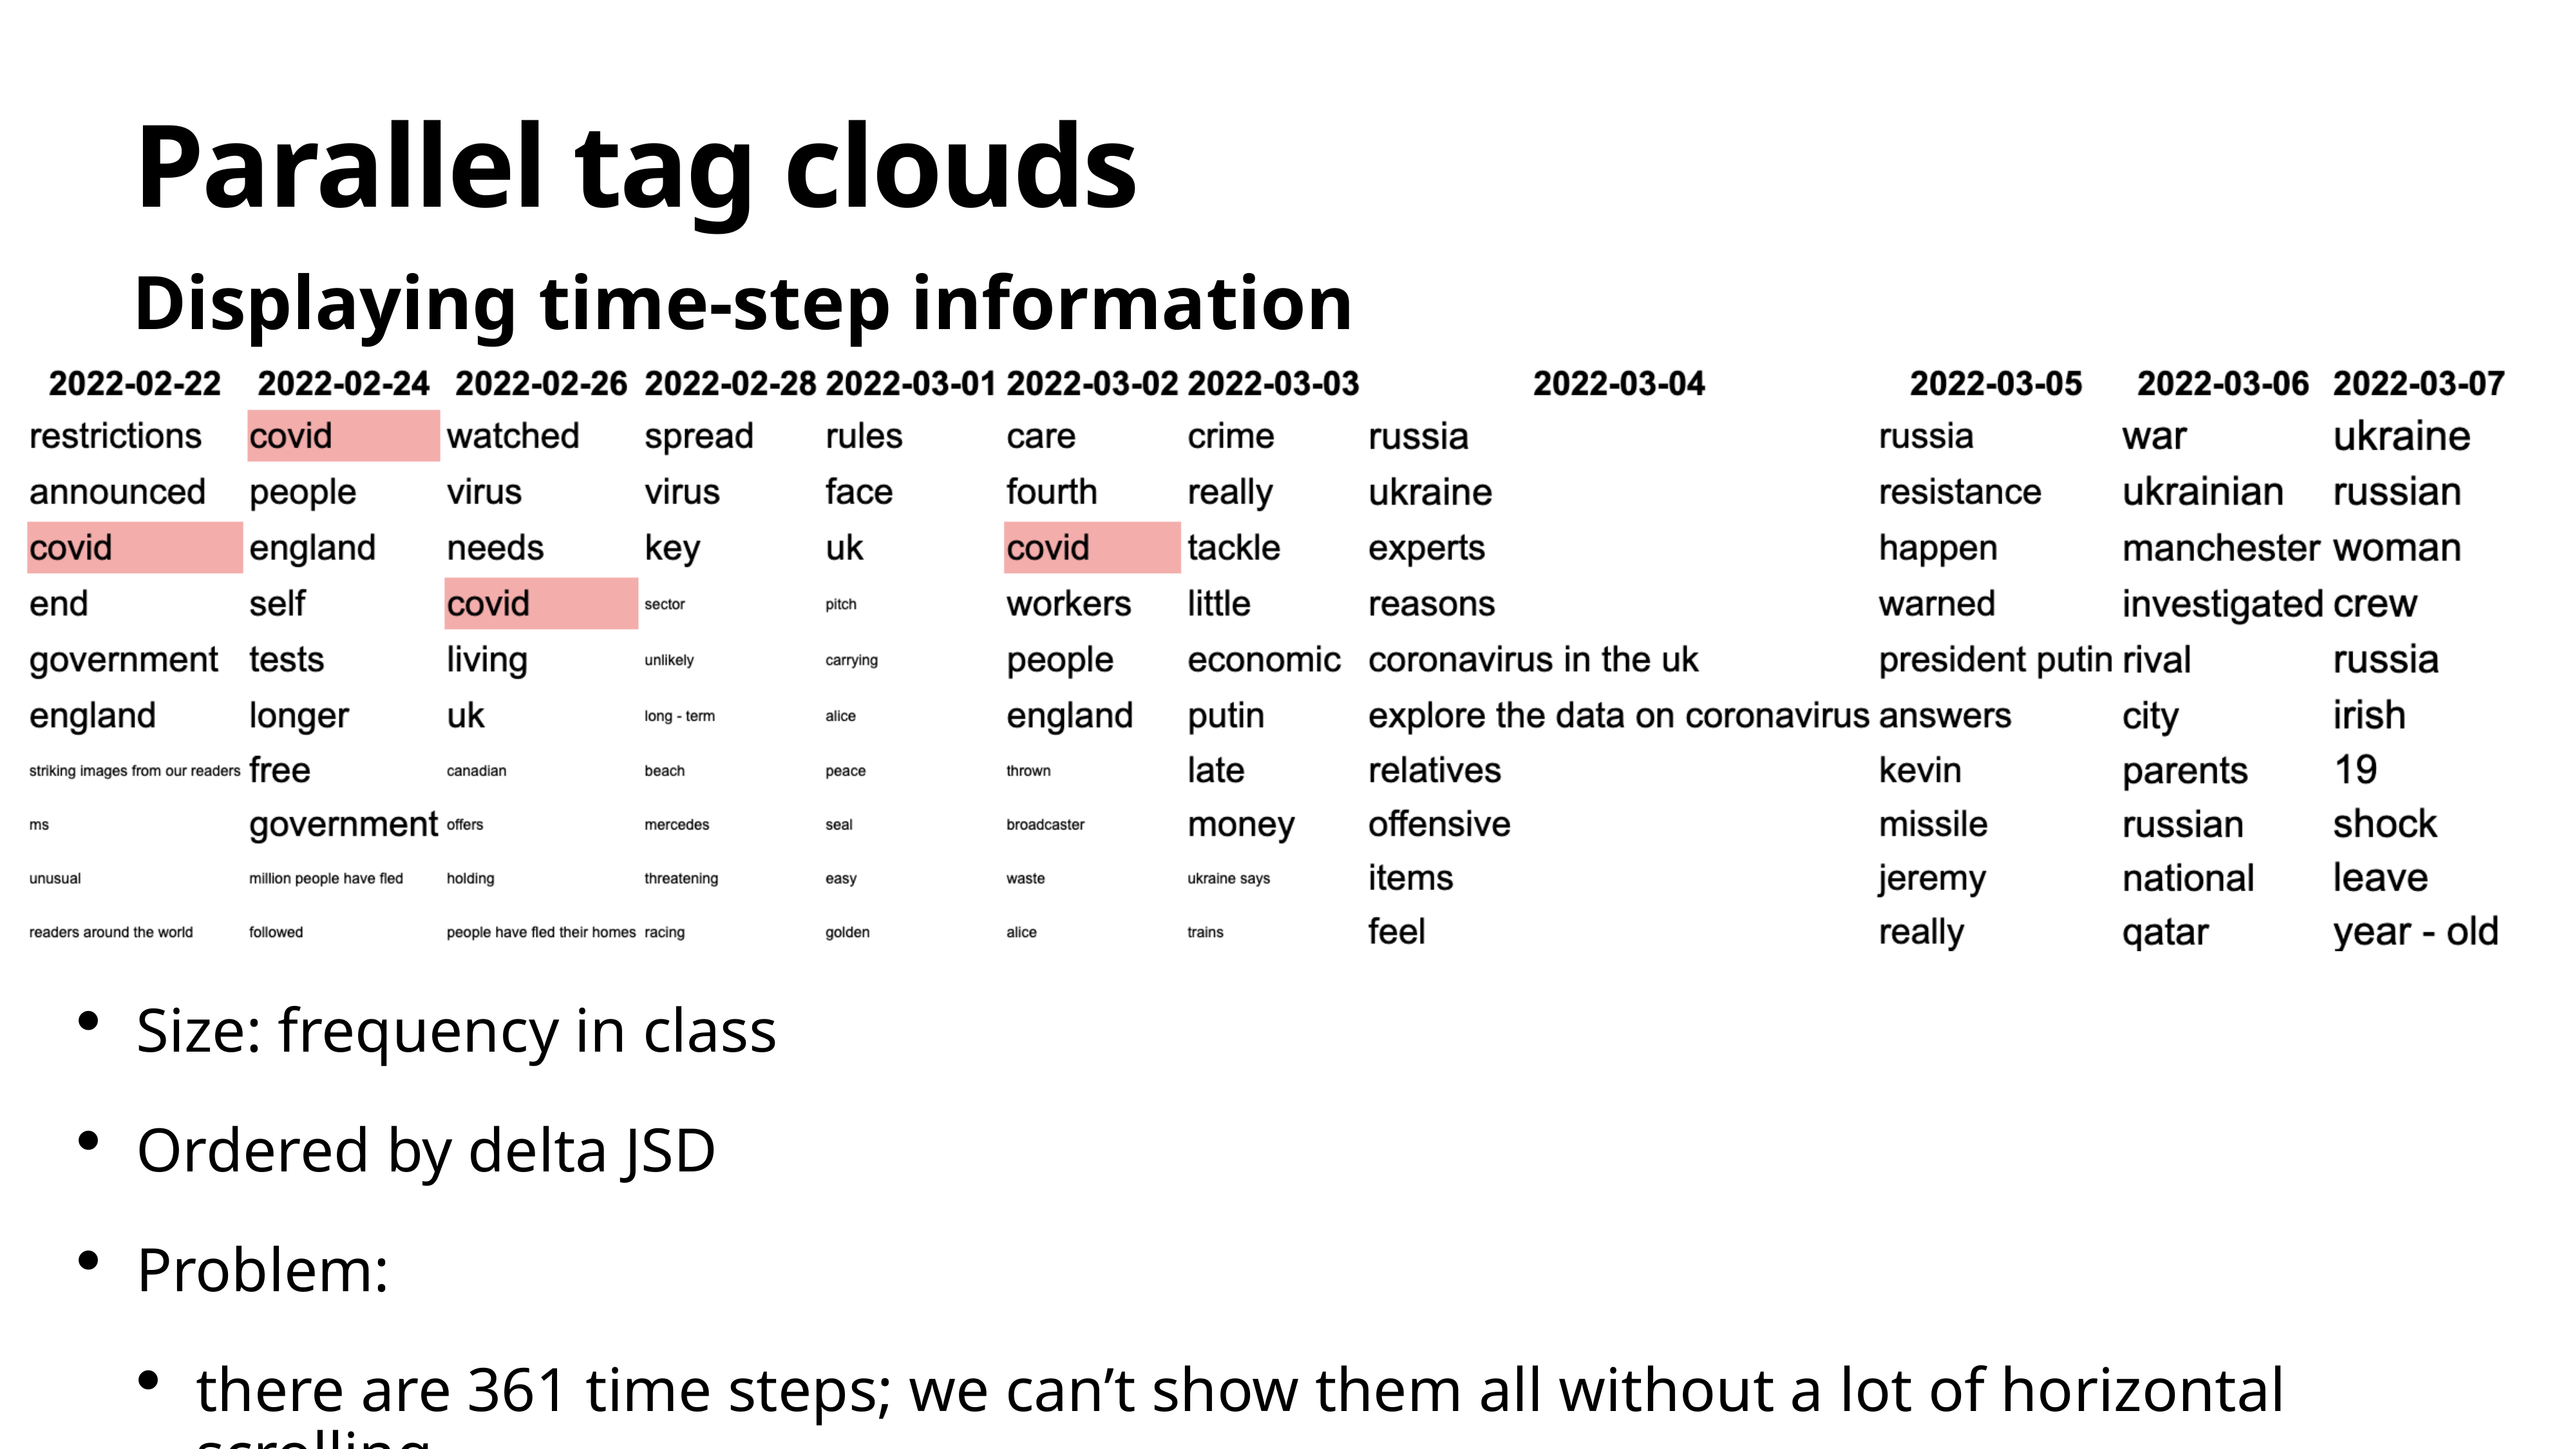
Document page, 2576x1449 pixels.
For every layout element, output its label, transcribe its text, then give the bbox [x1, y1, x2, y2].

title Parallel tag clouds [127, 113, 2449, 250]
list Displaying time-step information [127, 250, 2449, 350]
picture [15, 354, 2512, 952]
list Size: frequency in class Ordered by delta JSD Problem: there are 361 time steps; we can’t show them all without a lot of horizontal scrolling [70, 994, 2458, 1442]
